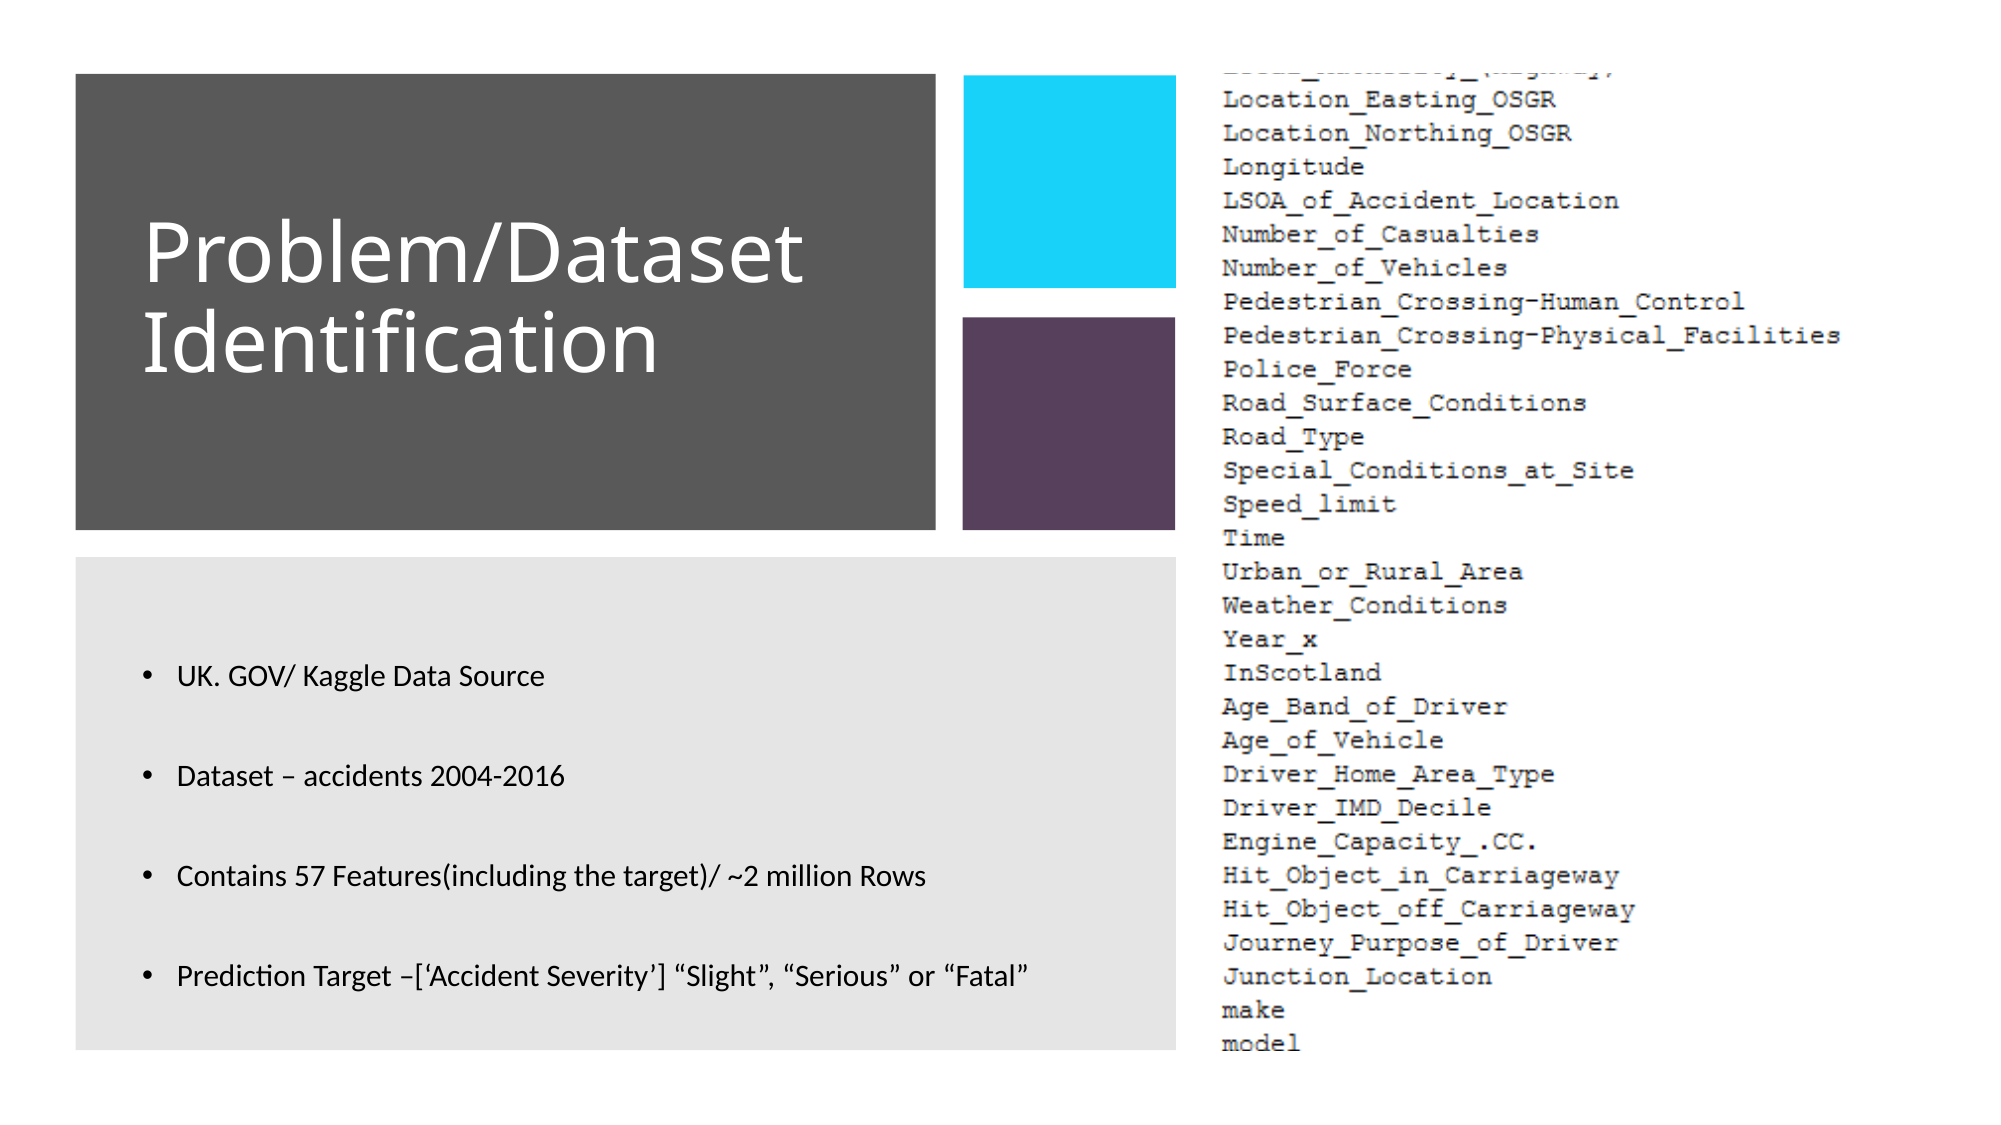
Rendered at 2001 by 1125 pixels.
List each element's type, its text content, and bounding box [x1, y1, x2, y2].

picture [1203, 73, 1921, 1051]
text_box [963, 74, 1177, 289]
title Problem/Dataset Identification [127, 125, 890, 477]
text_box [962, 316, 1176, 531]
list UK. GOV/ Kaggle Data Source Dataset – accidents 2004-2016 Contains 57 Features(including the target)/ ~2 million Rows Prediction Target –[‘Accident Severity’] “Slight”, “Serious” or “Fatal” [127, 598, 1130, 1006]
text_box [75, 73, 937, 531]
text_box [75, 556, 1177, 1051]
